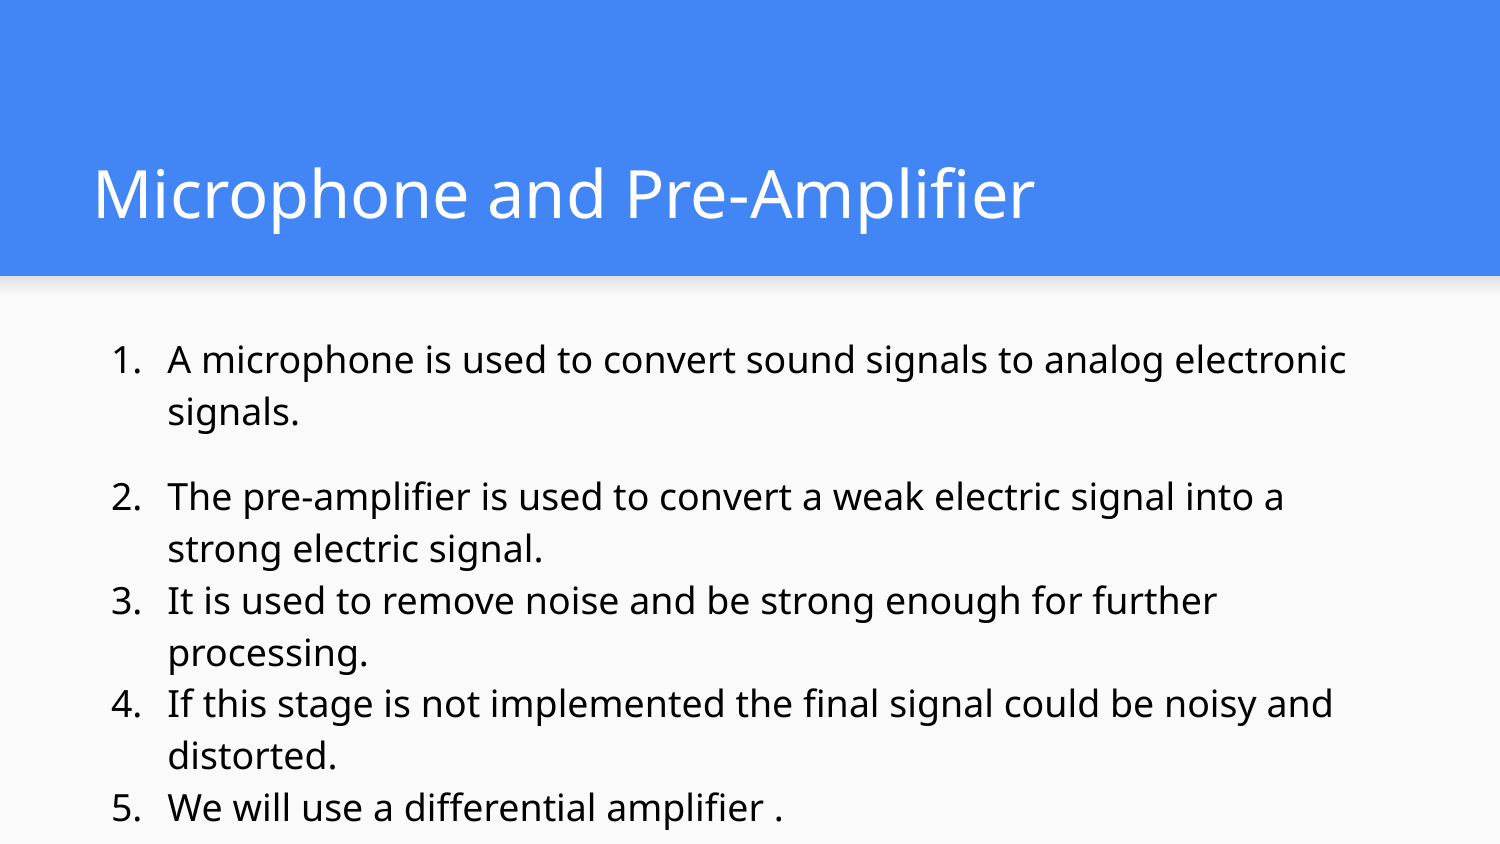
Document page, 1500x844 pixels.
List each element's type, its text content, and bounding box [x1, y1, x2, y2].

list A microphone is used to convert sound signals to analog electronic signals. The pre-amplifier is used to convert a weak electric signal into a strong electric signal. It is used to remove noise and be strong enough for further processing. If this stage is not implemented the final signal could be noisy and distorted. We will use a differential amplifier . [77, 314, 1427, 812]
title Microphone and Pre-Amplifier [77, 121, 1427, 248]
